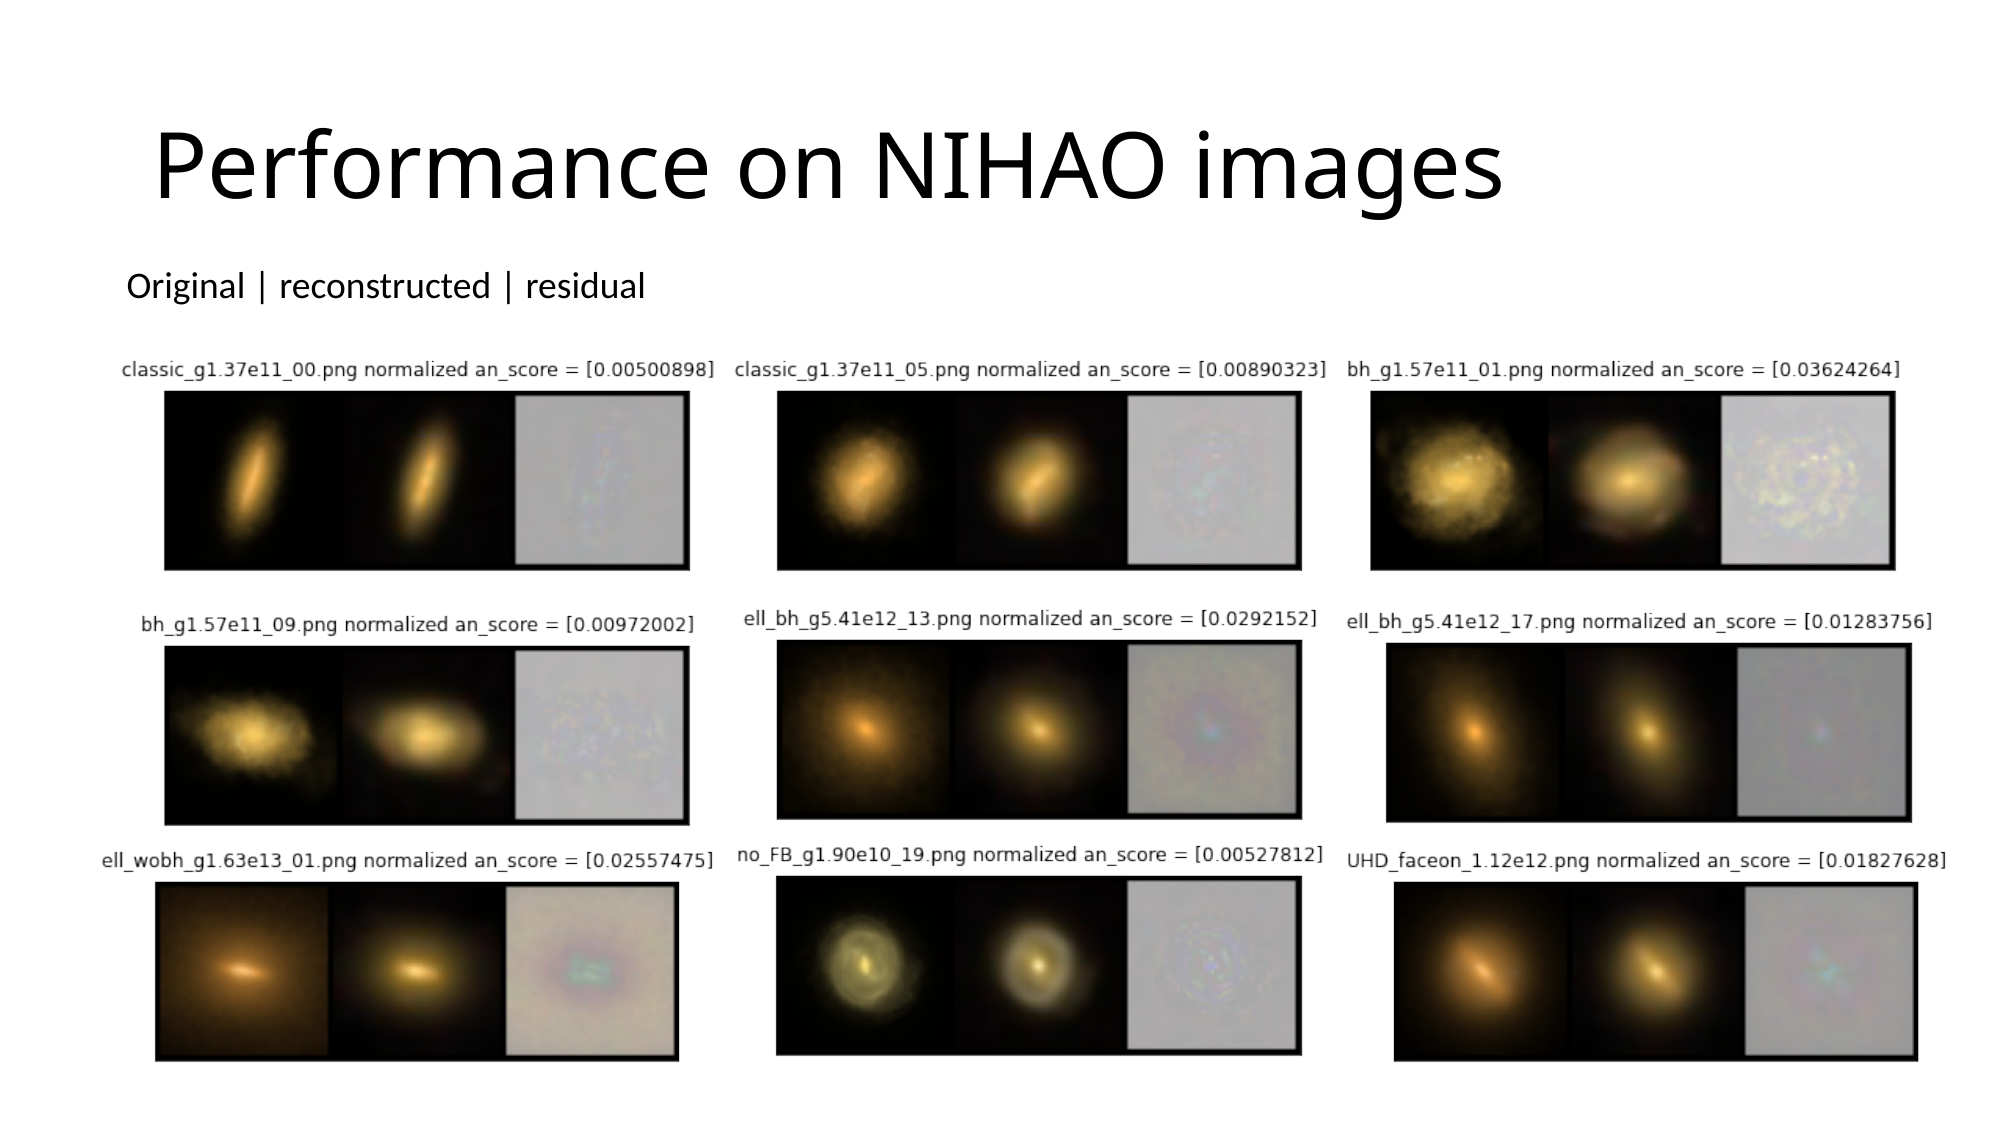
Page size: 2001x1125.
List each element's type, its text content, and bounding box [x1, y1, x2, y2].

title Performance on NIHAO images [137, 59, 1863, 278]
picture [726, 599, 1334, 1072]
picture [1336, 841, 1958, 1078]
picture [91, 605, 725, 1078]
picture [1336, 602, 1944, 839]
picture [111, 350, 1912, 587]
text_box Original | reconstructed | residual [111, 253, 679, 314]
